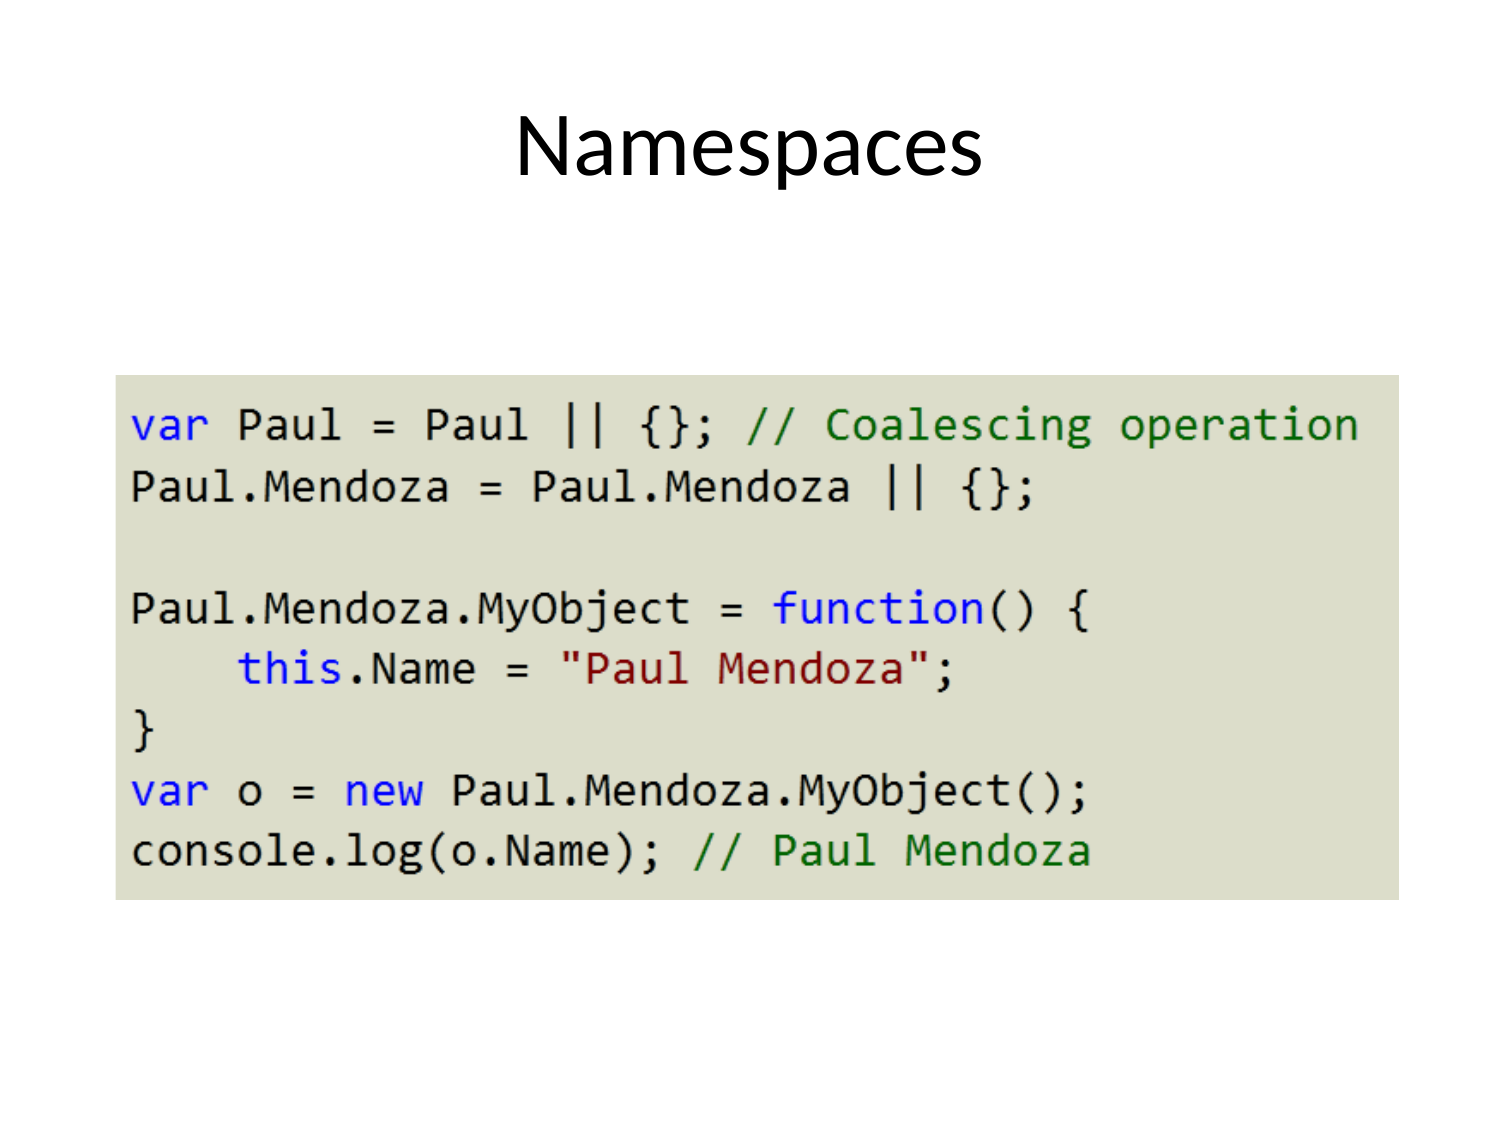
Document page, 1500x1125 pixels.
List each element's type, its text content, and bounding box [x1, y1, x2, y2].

title Namespaces [75, 45, 1425, 233]
picture [115, 374, 1400, 901]
